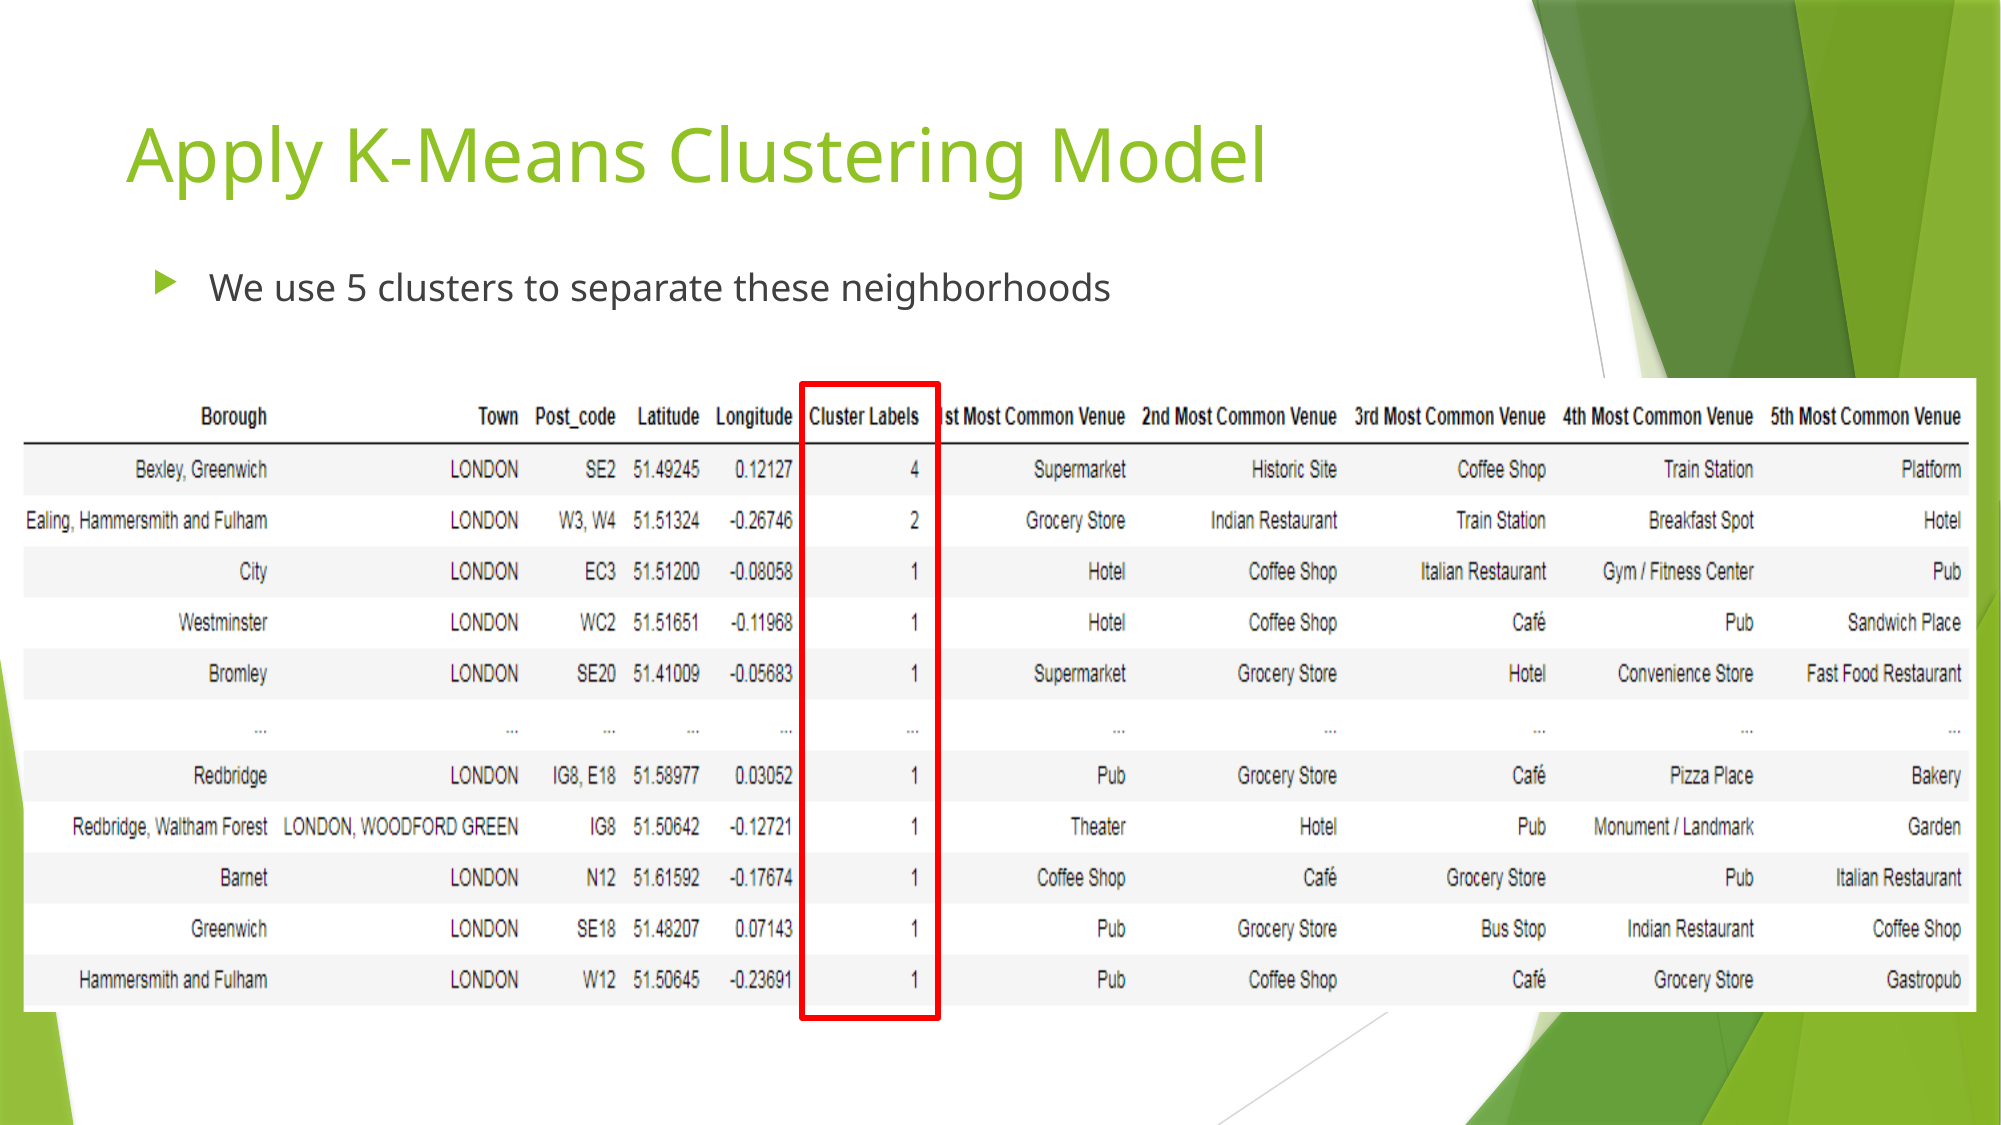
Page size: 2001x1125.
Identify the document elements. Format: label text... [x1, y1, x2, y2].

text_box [23, 377, 1977, 1019]
list We use 5 clusters to separate these neighborhoods [137, 256, 1863, 375]
title Apply K-Means Clustering Model [111, 99, 1522, 317]
